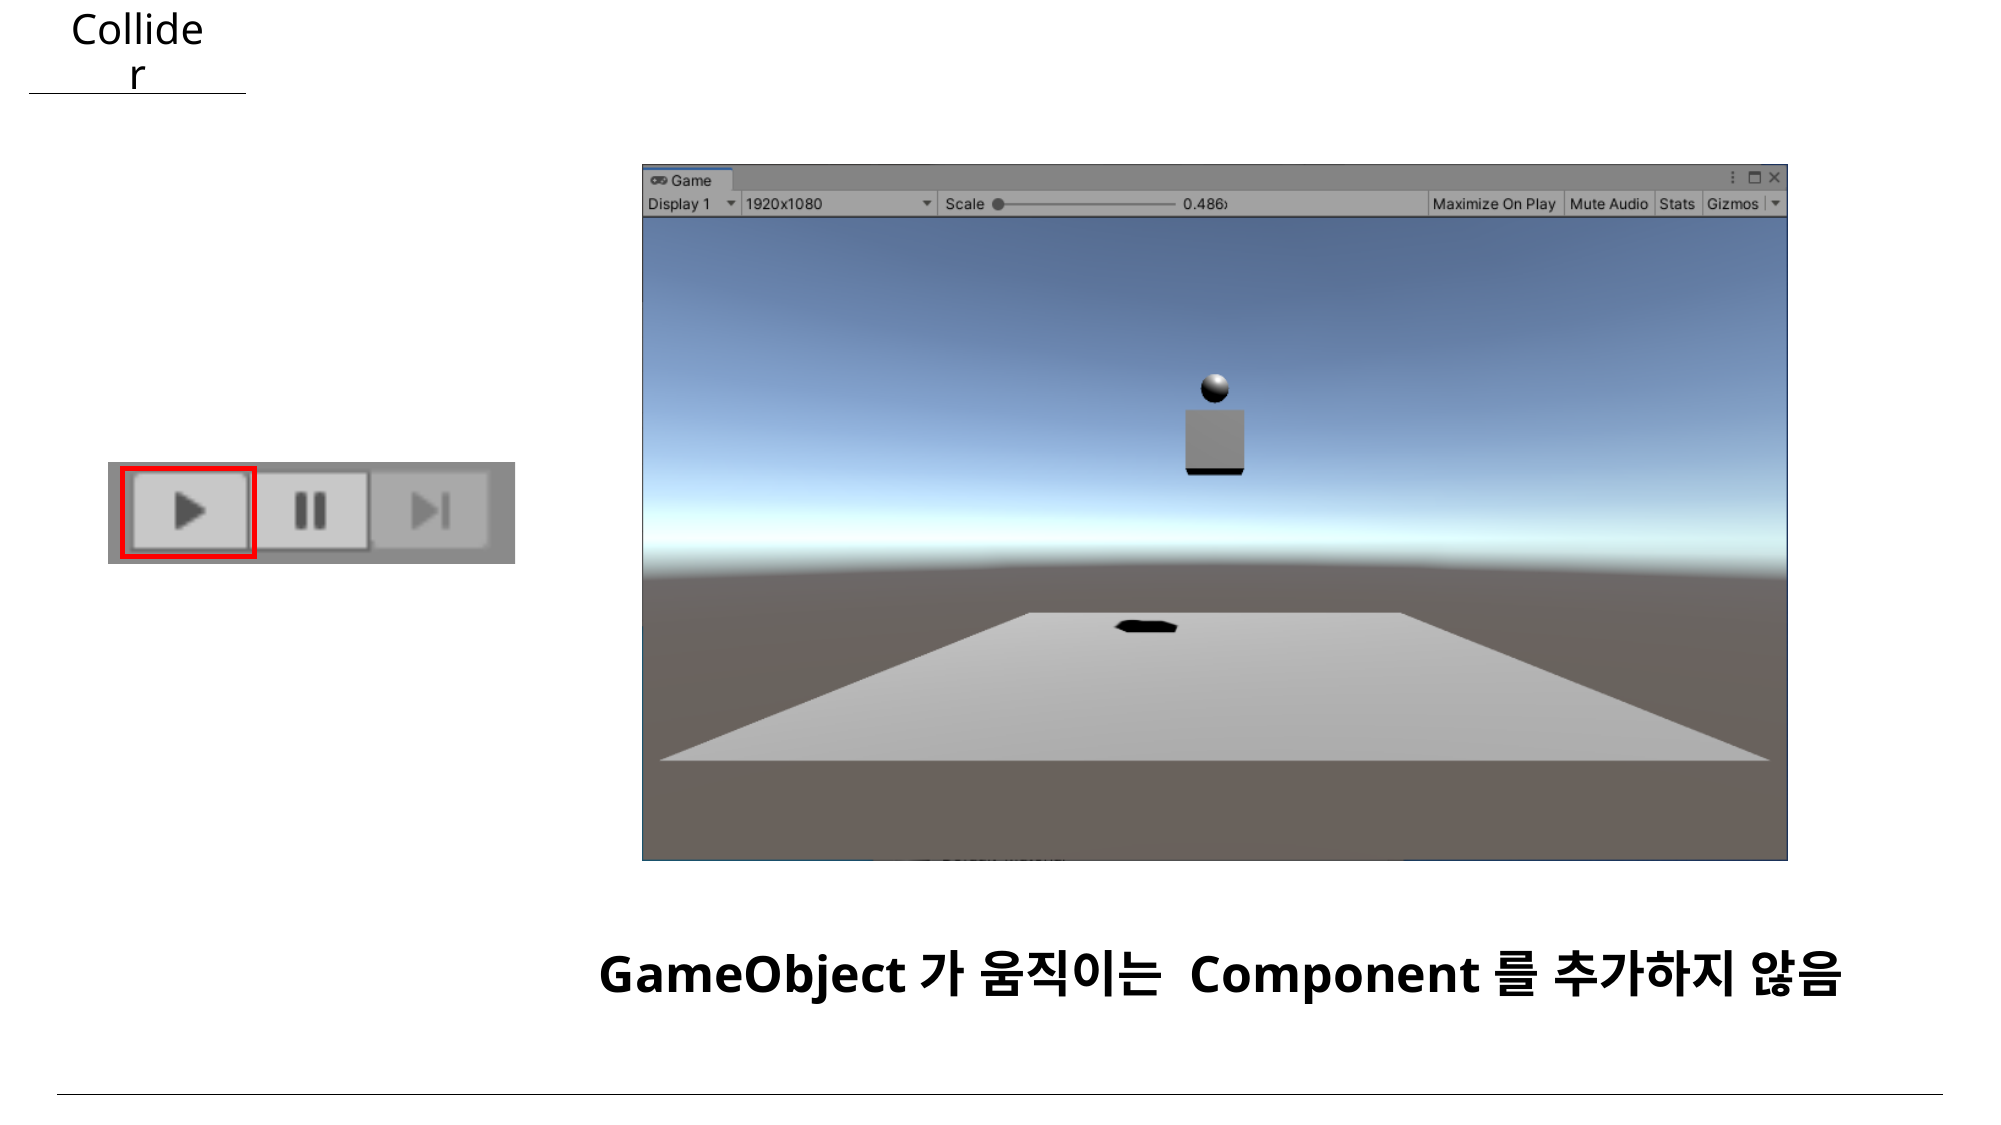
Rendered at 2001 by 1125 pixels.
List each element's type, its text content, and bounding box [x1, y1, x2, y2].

picture [642, 164, 1788, 861]
text_box GameObject가 움직이는 Component를 추가하지 않음 [584, 934, 1858, 1010]
title Collider [47, 23, 228, 85]
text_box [107, 462, 516, 564]
